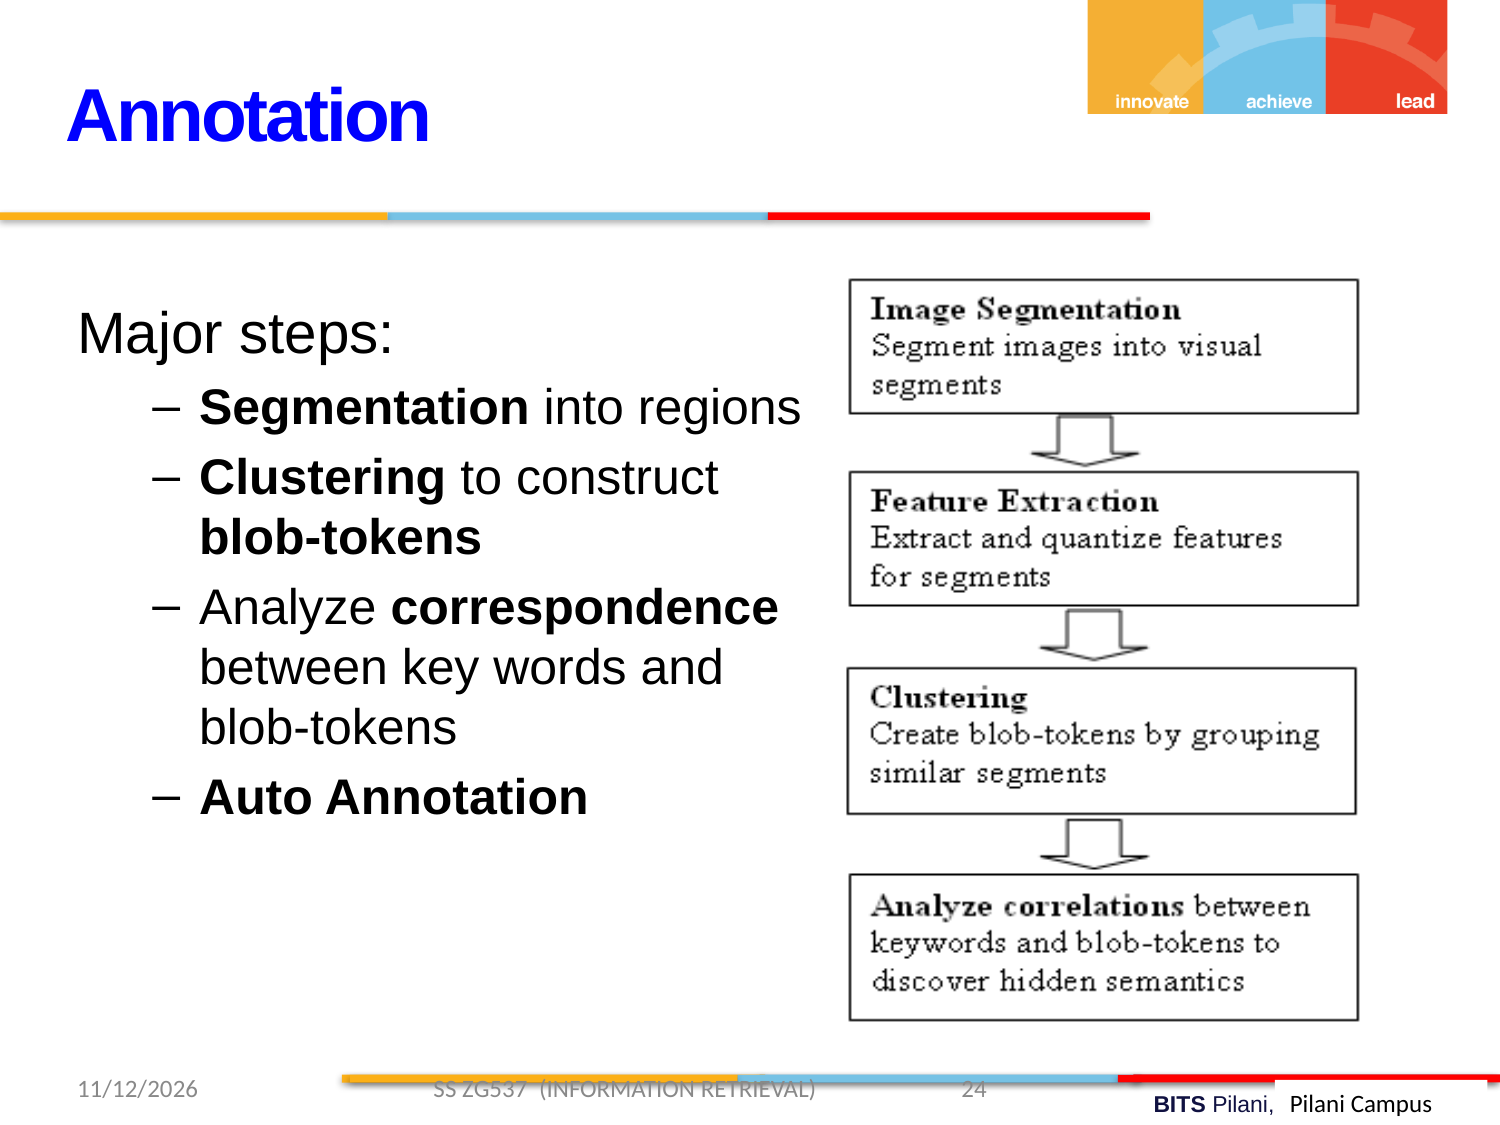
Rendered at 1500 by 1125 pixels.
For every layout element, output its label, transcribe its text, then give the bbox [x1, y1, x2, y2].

text_box 4/6/2019 SS ZG537 (INFORMATION RETRIEVAL) 24 [62, 1072, 1050, 1125]
text_box Pilani Campus [1274, 1079, 1488, 1125]
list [824, 249, 1393, 1051]
picture [1087, 0, 1448, 114]
list Annotation [50, 24, 1088, 213]
text_box Major steps: Segmentation into regions Clustering to construct blob-tokens Analyze correspondence between key words and blob-tokens Auto Annotation [62, 287, 819, 963]
